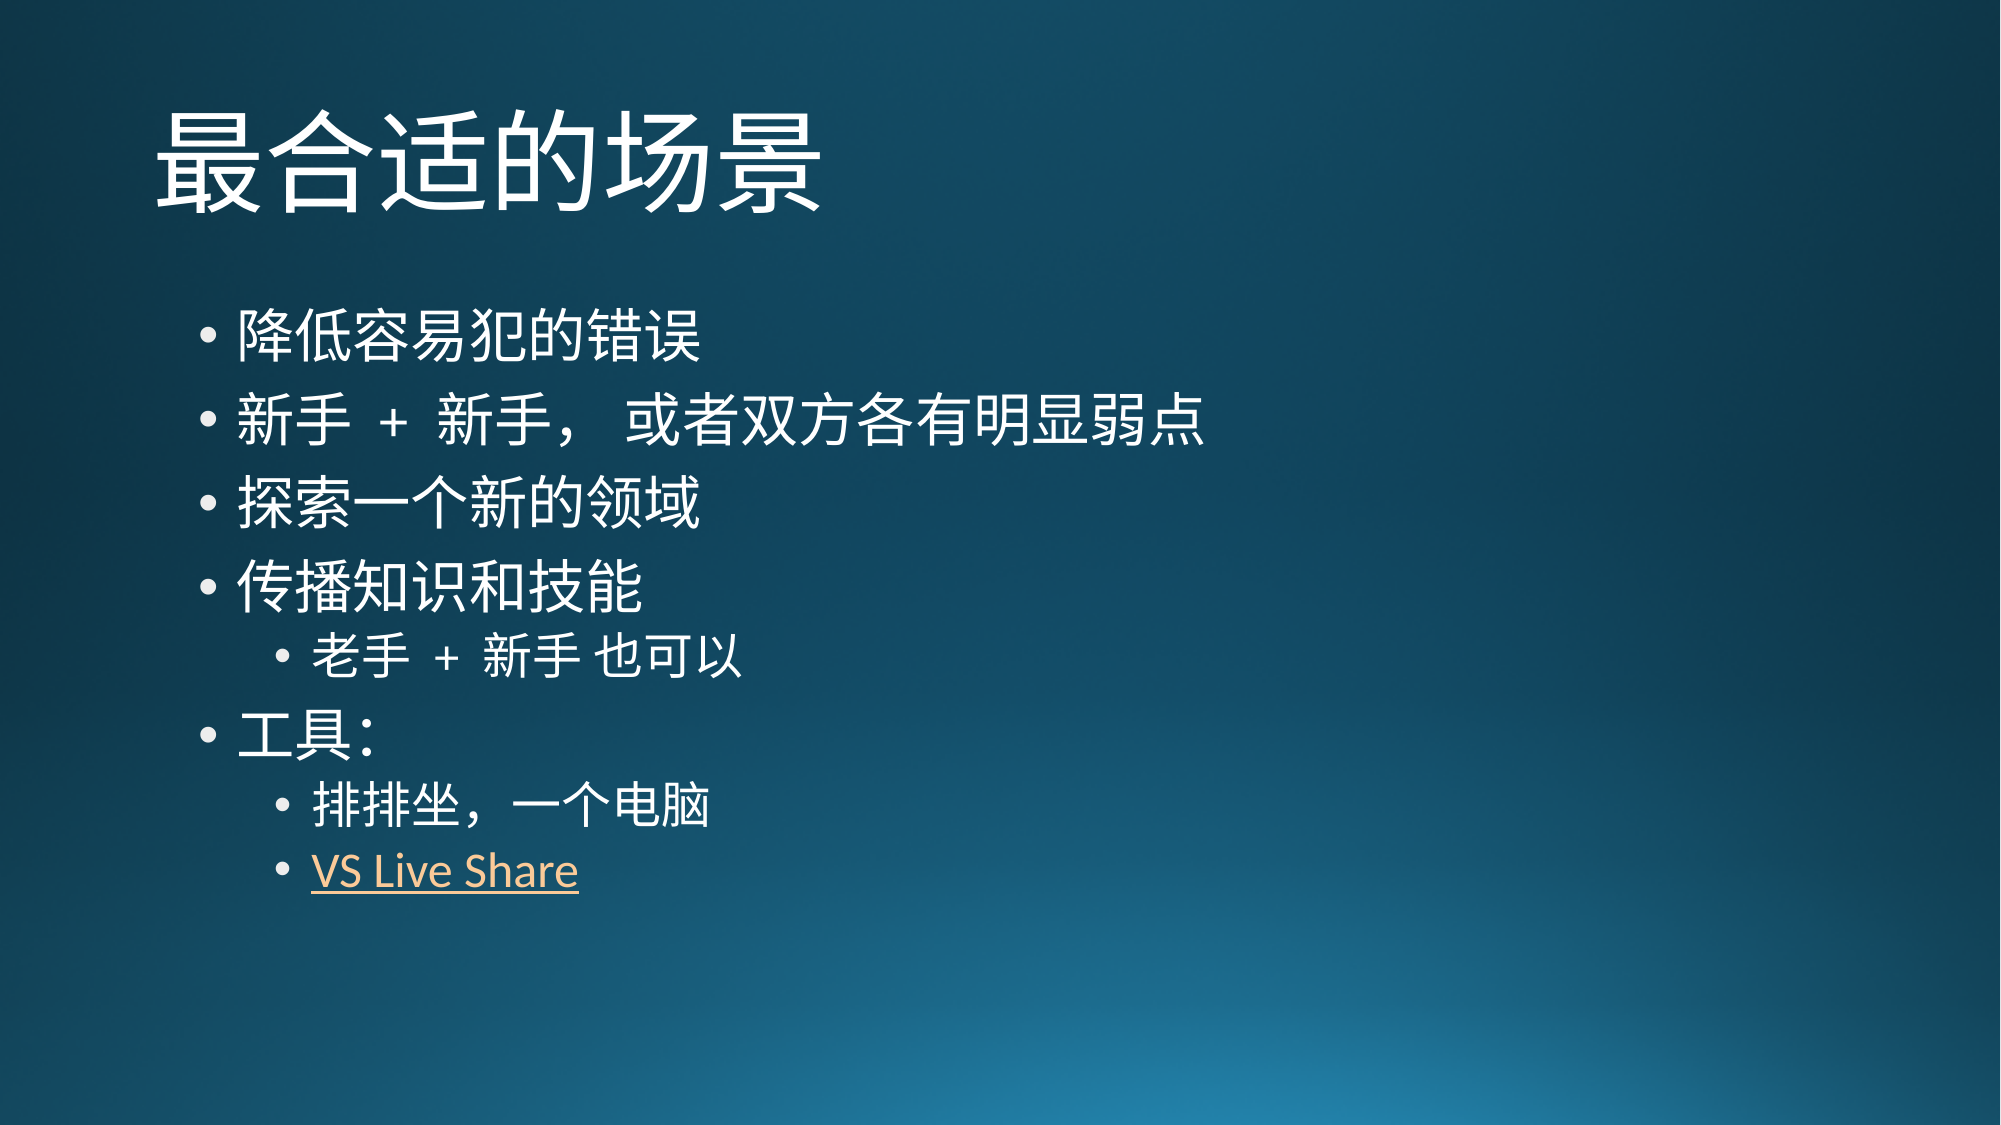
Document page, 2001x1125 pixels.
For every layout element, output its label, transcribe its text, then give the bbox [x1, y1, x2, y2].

picture [0, 0, 2001, 1125]
list 降低容易犯的错误 新手 + 新手， 或者双方各有明显弱点 探索一个新的领域 传播知识和技能 老手 + 新手 也可以 工具： 排排坐，一个电脑 VS Live Share [183, 299, 1863, 1014]
title 最合适的场景 [137, 59, 1863, 278]
